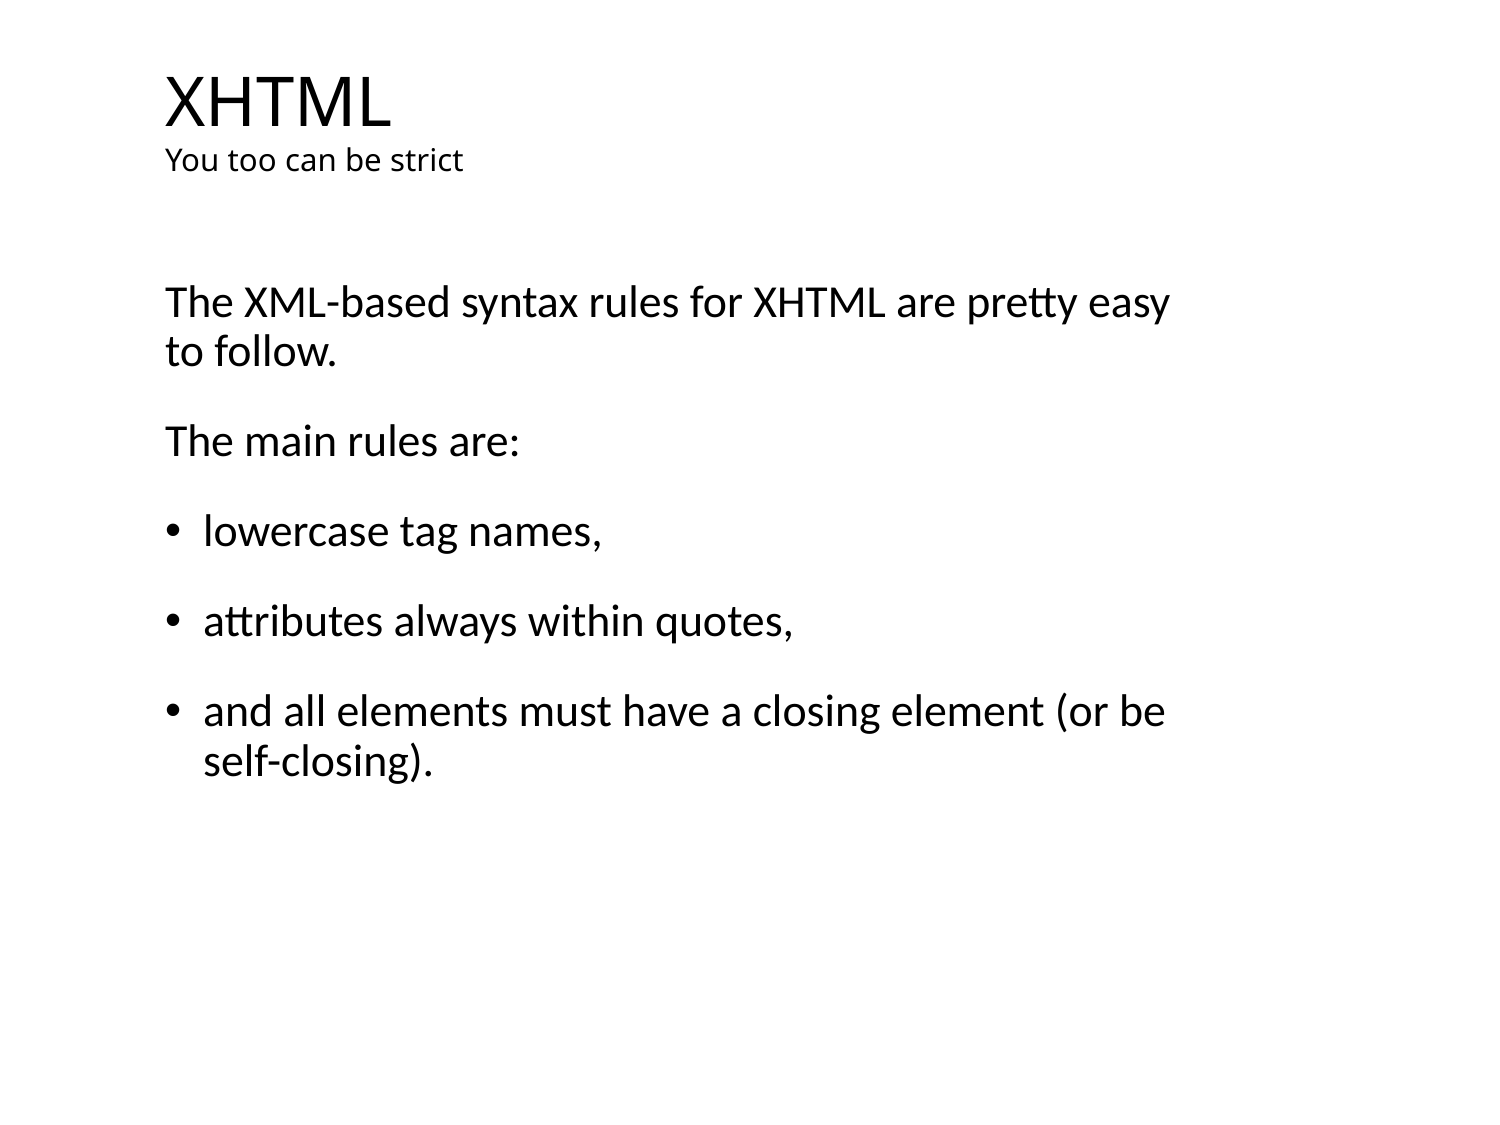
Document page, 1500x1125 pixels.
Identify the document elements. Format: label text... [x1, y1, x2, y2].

list You too can be strict [150, 137, 1200, 188]
title XHTML [150, 20, 1425, 188]
list The XML-based syntax rules for XHTML are pretty easy to follow. The main rules are: lowercase tag names, attributes always within quotes, and all elements must have a closing element (or be self-closing). [150, 270, 1200, 1013]
